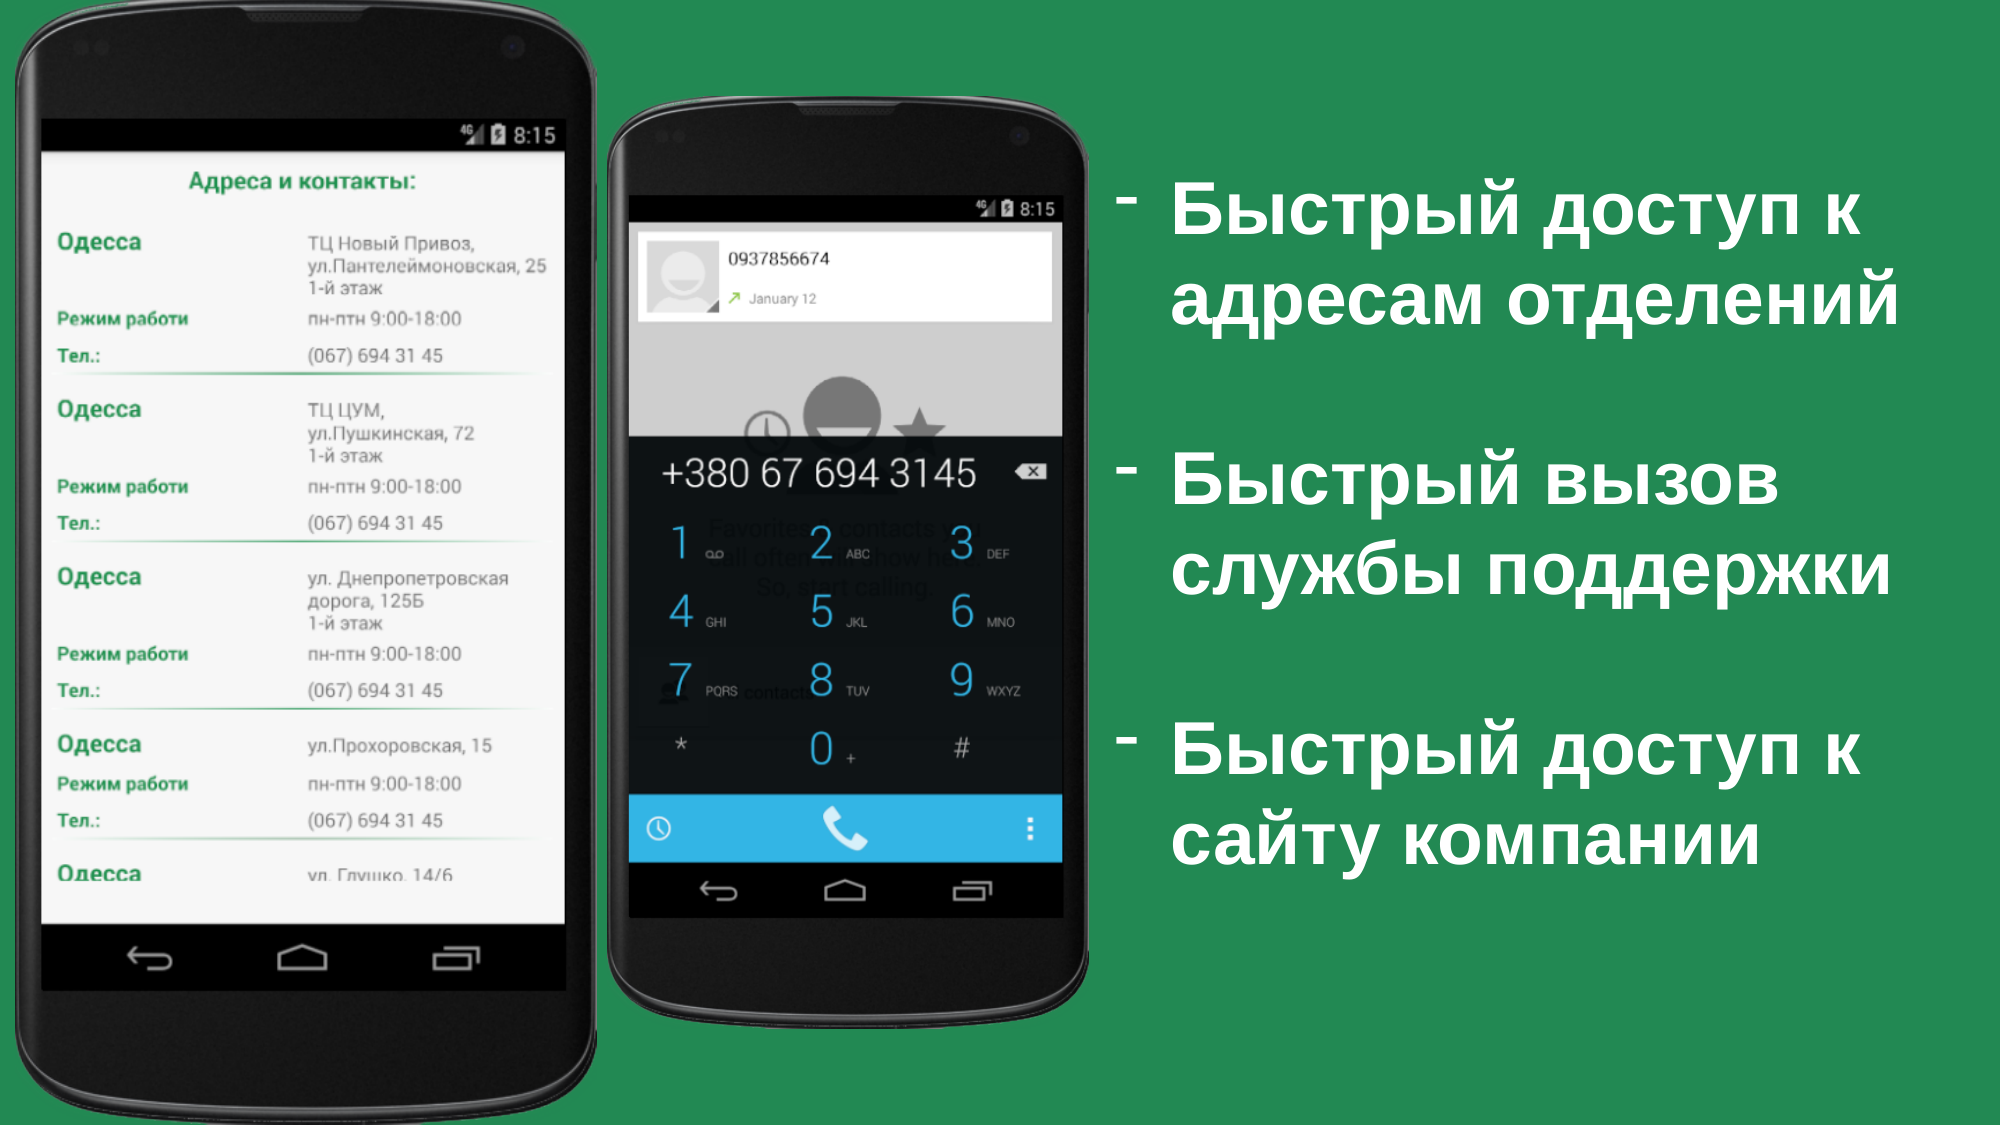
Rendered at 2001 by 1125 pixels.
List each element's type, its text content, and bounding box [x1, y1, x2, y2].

text_box Быстрый доступ к адресам отделений Быстрый вызов службы поддержки Быстрый доступ к сайту компании [1099, 151, 1931, 1007]
picture [606, 95, 1089, 1029]
picture [15, 0, 597, 1125]
